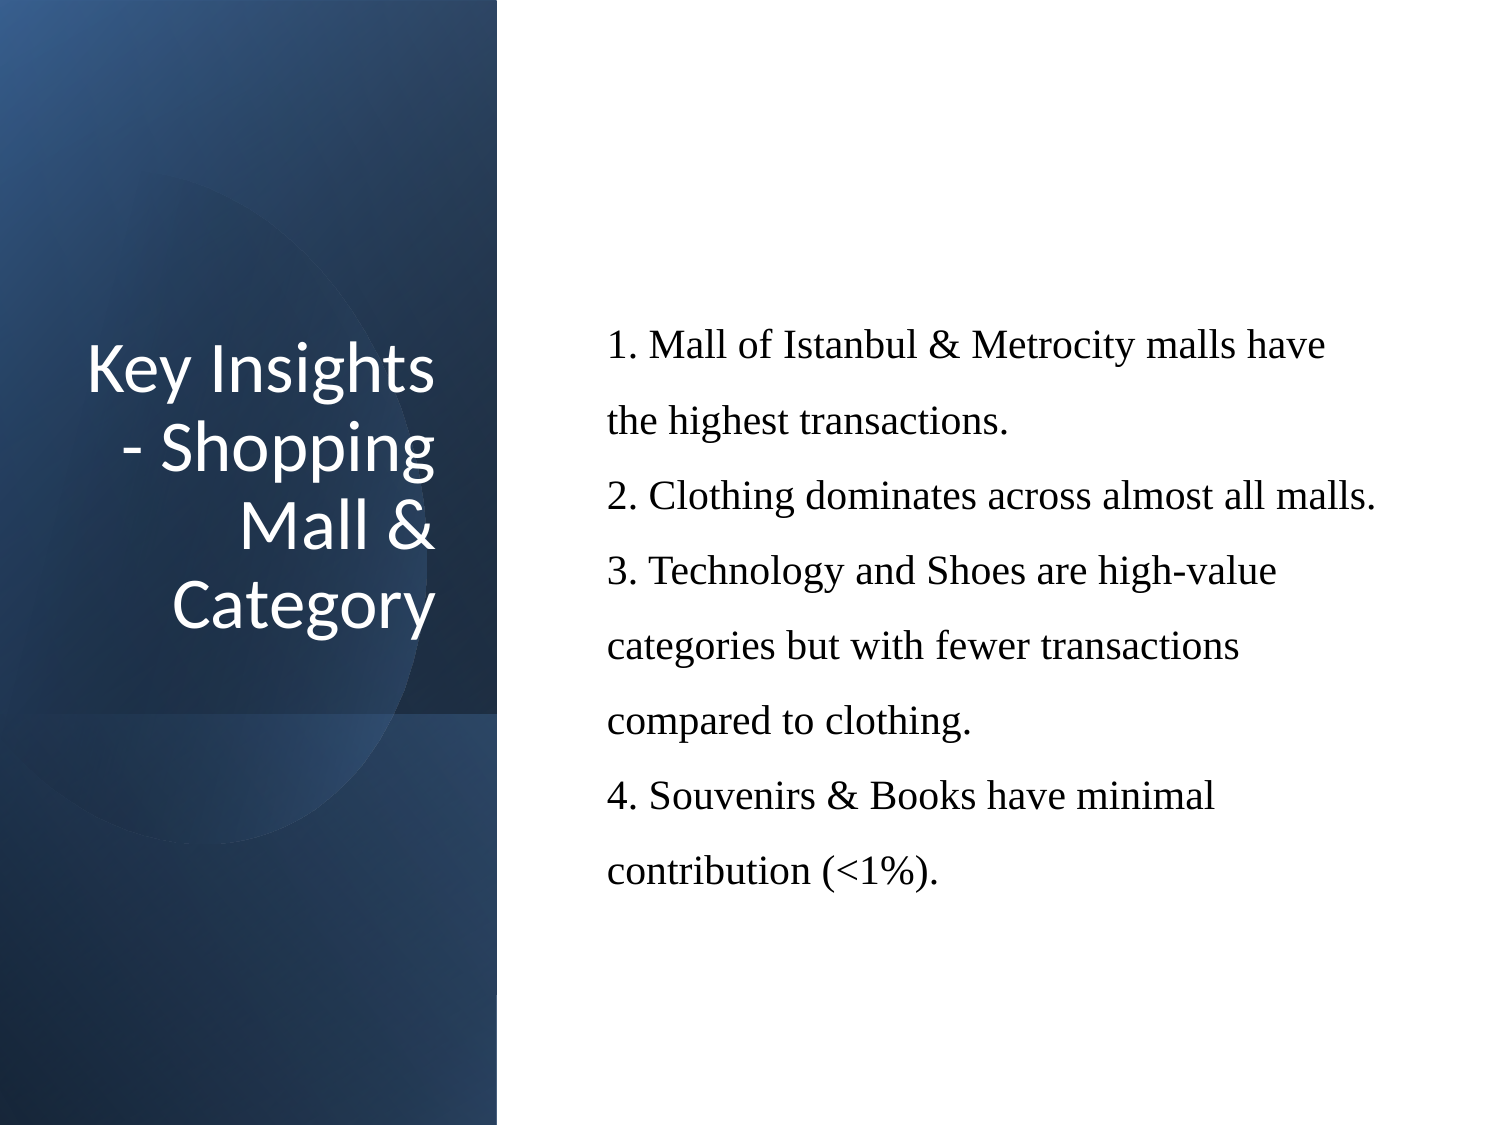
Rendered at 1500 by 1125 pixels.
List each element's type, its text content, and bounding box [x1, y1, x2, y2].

text_box [0, 0, 499, 1125]
title Key Insights - Shopping Mall & Category [57, 96, 452, 652]
text_box [499, 0, 1500, 1125]
text_box 1. Mall of Istanbul & Metrocity malls have the highest transactions. 2. Clothing dominates across almost all malls. 3. Technology and Shoes are high-value categories but with fewer transactions compared to clothing. 4. Souvenirs & Books have minimal contribution (<1%). [591, 106, 1399, 1017]
